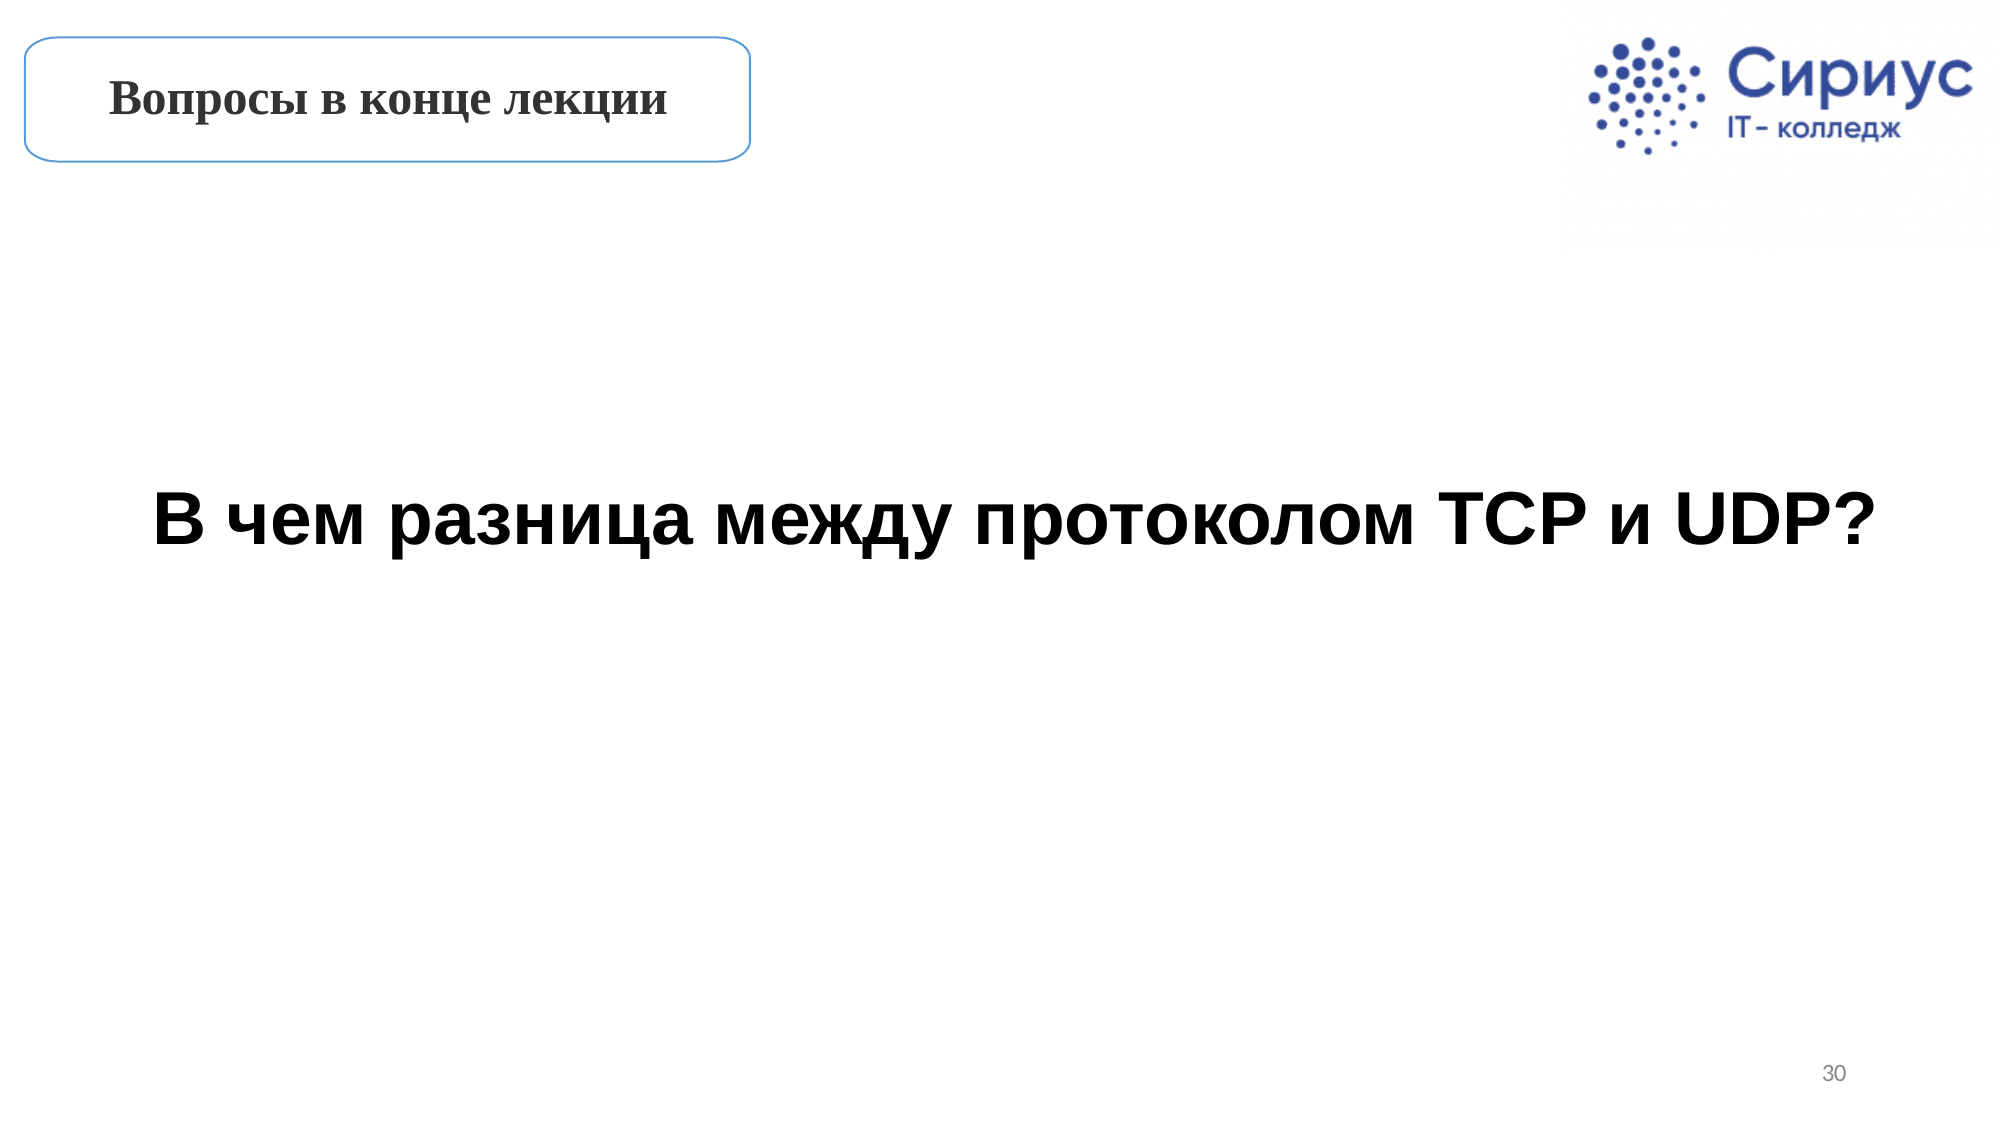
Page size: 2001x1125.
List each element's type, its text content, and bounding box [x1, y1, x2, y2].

text_box Вопросы в конце лекции [0, 62, 853, 125]
text_box В чем разница между протоколом TCP и UDP? [137, 462, 1925, 838]
picture [1562, 0, 2000, 252]
text_box [24, 37, 751, 62]
slide_number 30 [1819, 1060, 1856, 1125]
text_box [24, 125, 751, 162]
